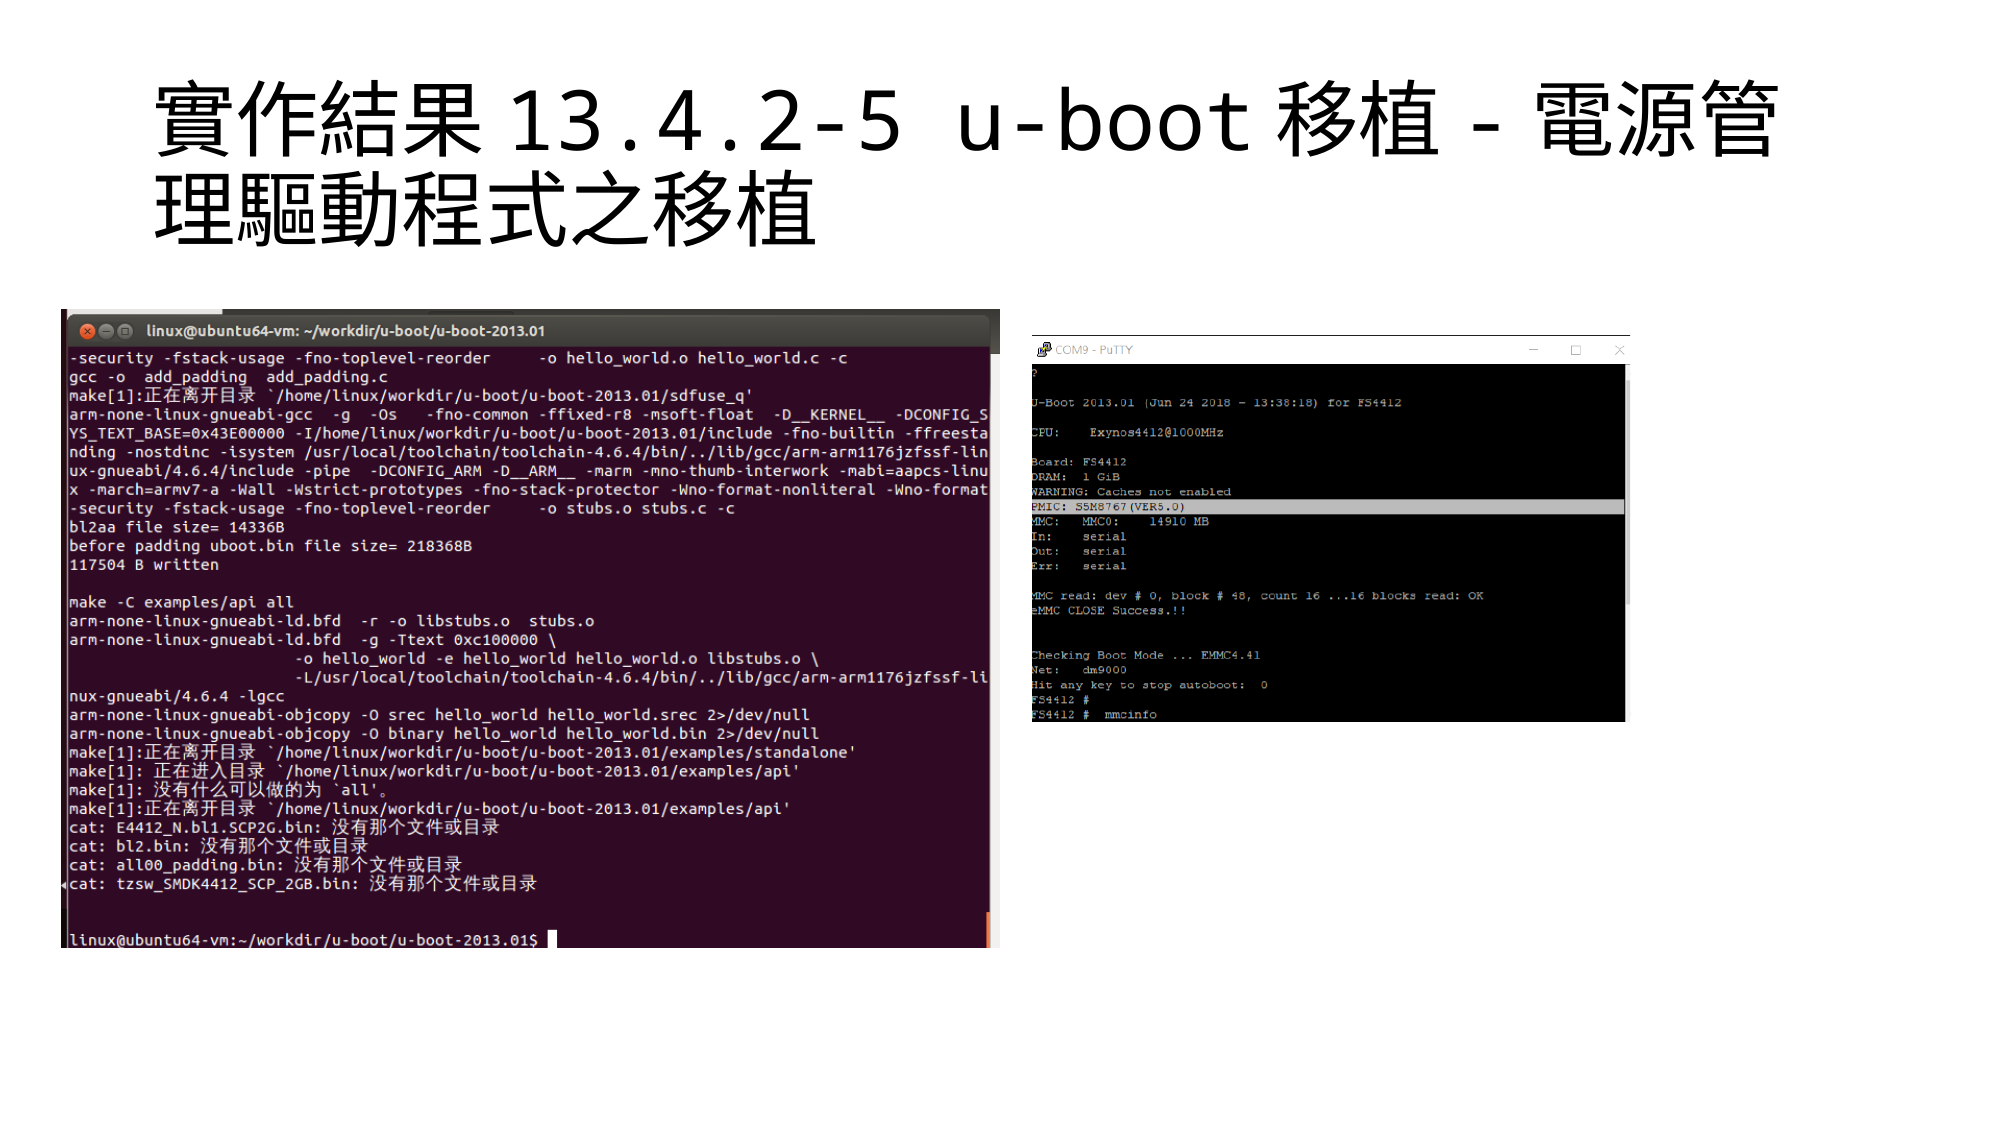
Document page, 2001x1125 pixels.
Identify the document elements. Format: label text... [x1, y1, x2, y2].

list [60, 309, 1001, 949]
picture [1026, 327, 1631, 723]
title 實作結果13.4.2-5 u-boot移植-電源管理驅動程式之移植 [137, 59, 1863, 278]
